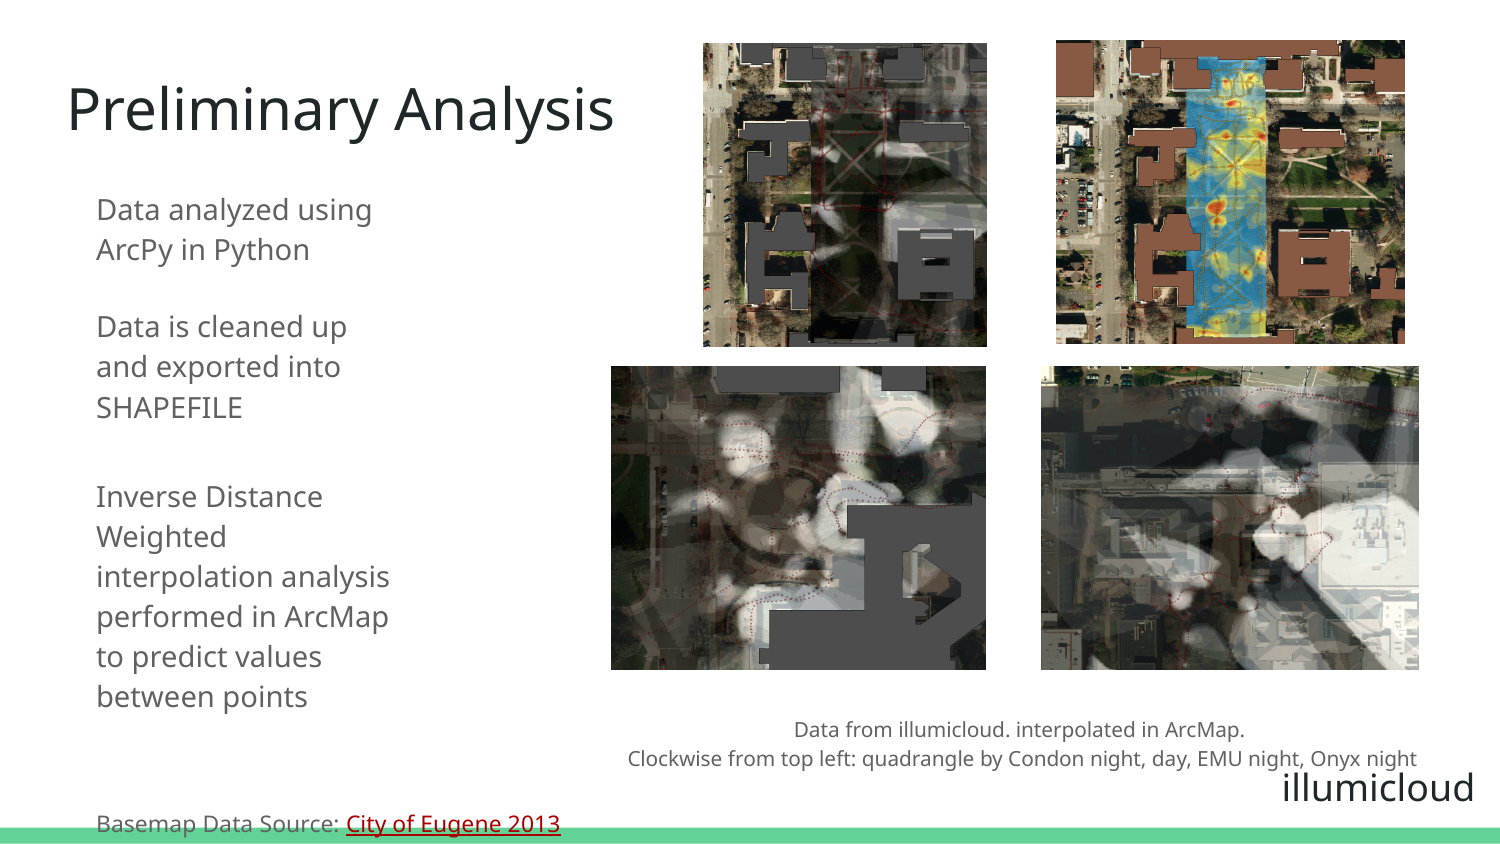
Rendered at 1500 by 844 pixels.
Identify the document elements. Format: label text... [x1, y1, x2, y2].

text_box Data analyzed using ArcPy in Python [81, 122, 414, 260]
text_box Data is cleaned up and exported into SHAPEFILE [81, 260, 414, 467]
text_box Basemap Data Source: City of Eugene 2013 [81, 789, 584, 844]
picture [1055, 40, 1405, 344]
text_box Inverse Distance Weighted interpolation analysis performed in ArcMap to predict values between points [81, 490, 414, 697]
text_box Data from illumicloud. interpolated in ArcMap. Clockwise from top left: quadrangle by Condon night, day, EMU night, Onyx night [612, 660, 1433, 823]
picture [703, 43, 987, 347]
title illumicloud [1249, 749, 1491, 829]
text_box Preliminary Analysis [51, 40, 776, 174]
picture [1041, 366, 1420, 670]
picture [611, 366, 987, 670]
